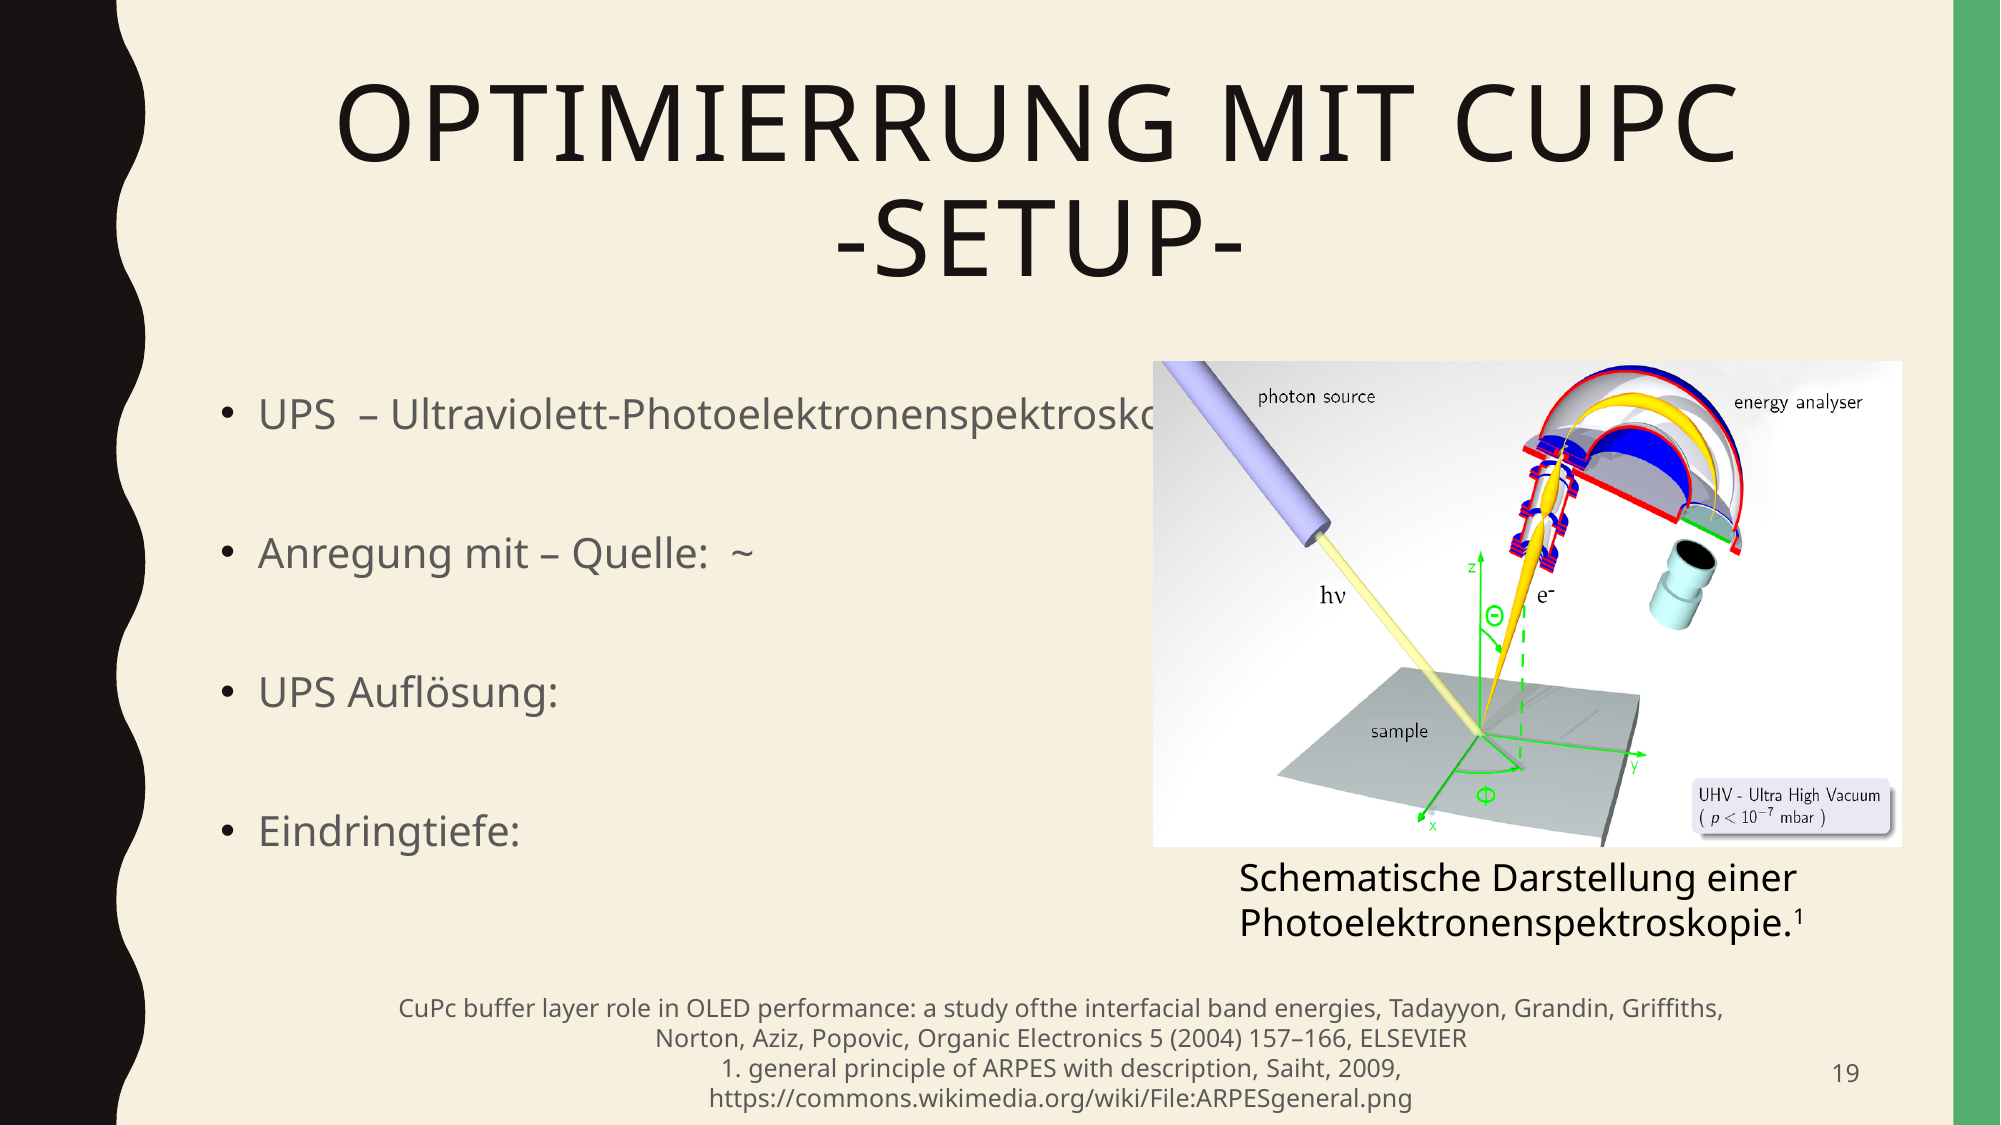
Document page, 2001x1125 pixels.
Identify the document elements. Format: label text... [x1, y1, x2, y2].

title Optimierrung mit CupC -Setup- [205, 62, 1875, 308]
slide_number 19 [1771, 1045, 1875, 1103]
footer CuPc buffer layer role in OLED performance: a study ofthe interfacial band energies, Tadayyon, Grandin, Griffiths, Norton, Aziz, Popovic, Organic Electronics 5 (2004) 157–166, ELSEVIER 1. general principle of ARPES with description, Saiht, 2009, https://commons.wikimedia.org/wiki/File:ARPESgeneral.png [368, 1031, 1755, 1103]
picture [1153, 361, 1902, 847]
text_box Schematische Darstellung einer Photoelektronenspektroskopie.1 [1224, 847, 1831, 951]
